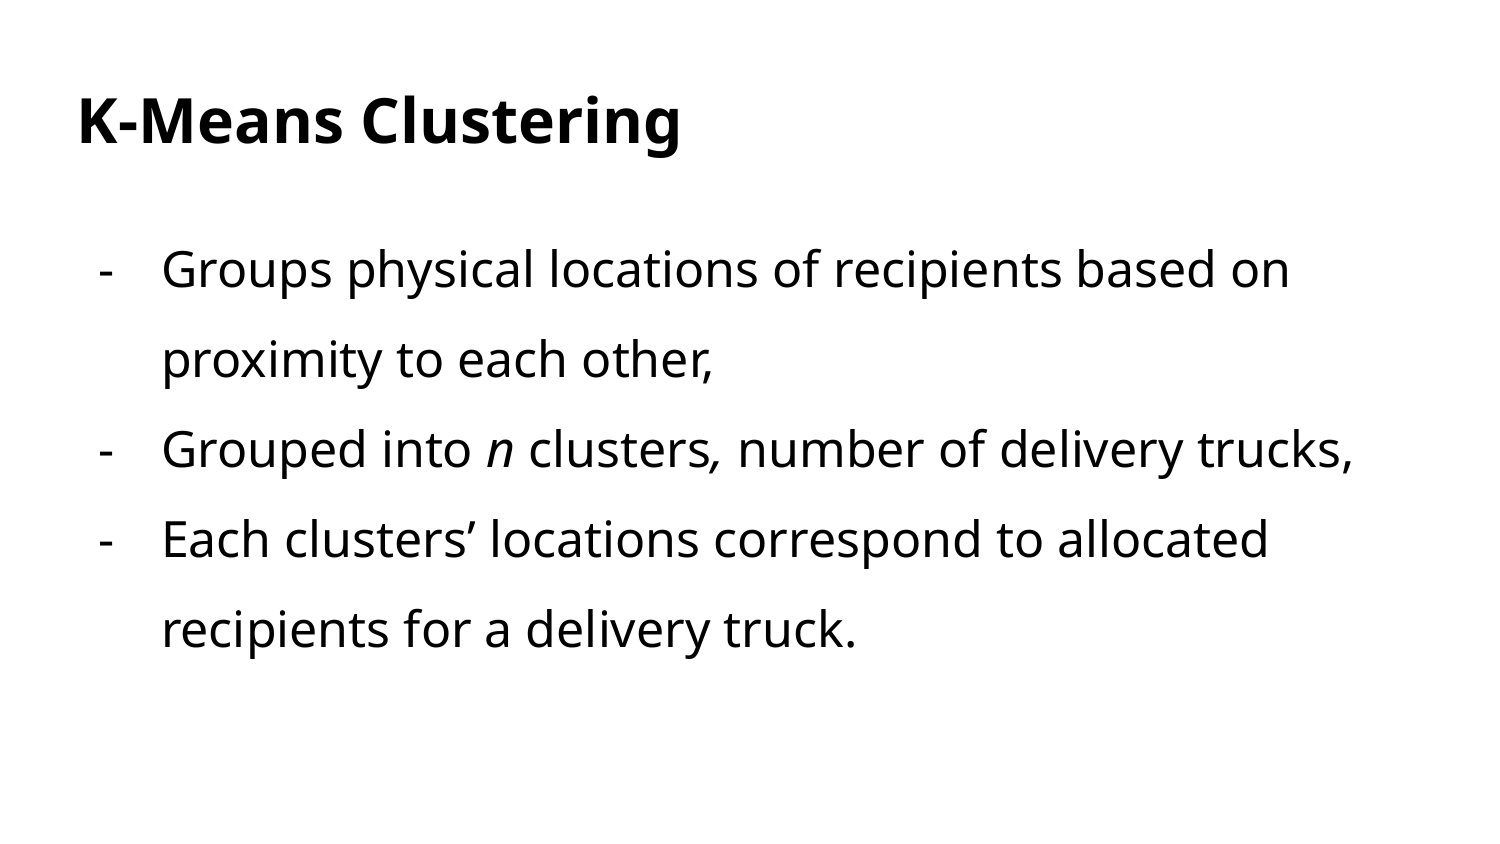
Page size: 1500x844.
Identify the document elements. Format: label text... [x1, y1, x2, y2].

text_box Groups physical locations of recipients based on proximity to each other, Grouped into n clusters, number of delivery trucks, Each clusters’ locations correspond to allocated recipients for a delivery truck. [71, 192, 1444, 764]
text_box K-Means Clustering [61, 66, 1435, 165]
